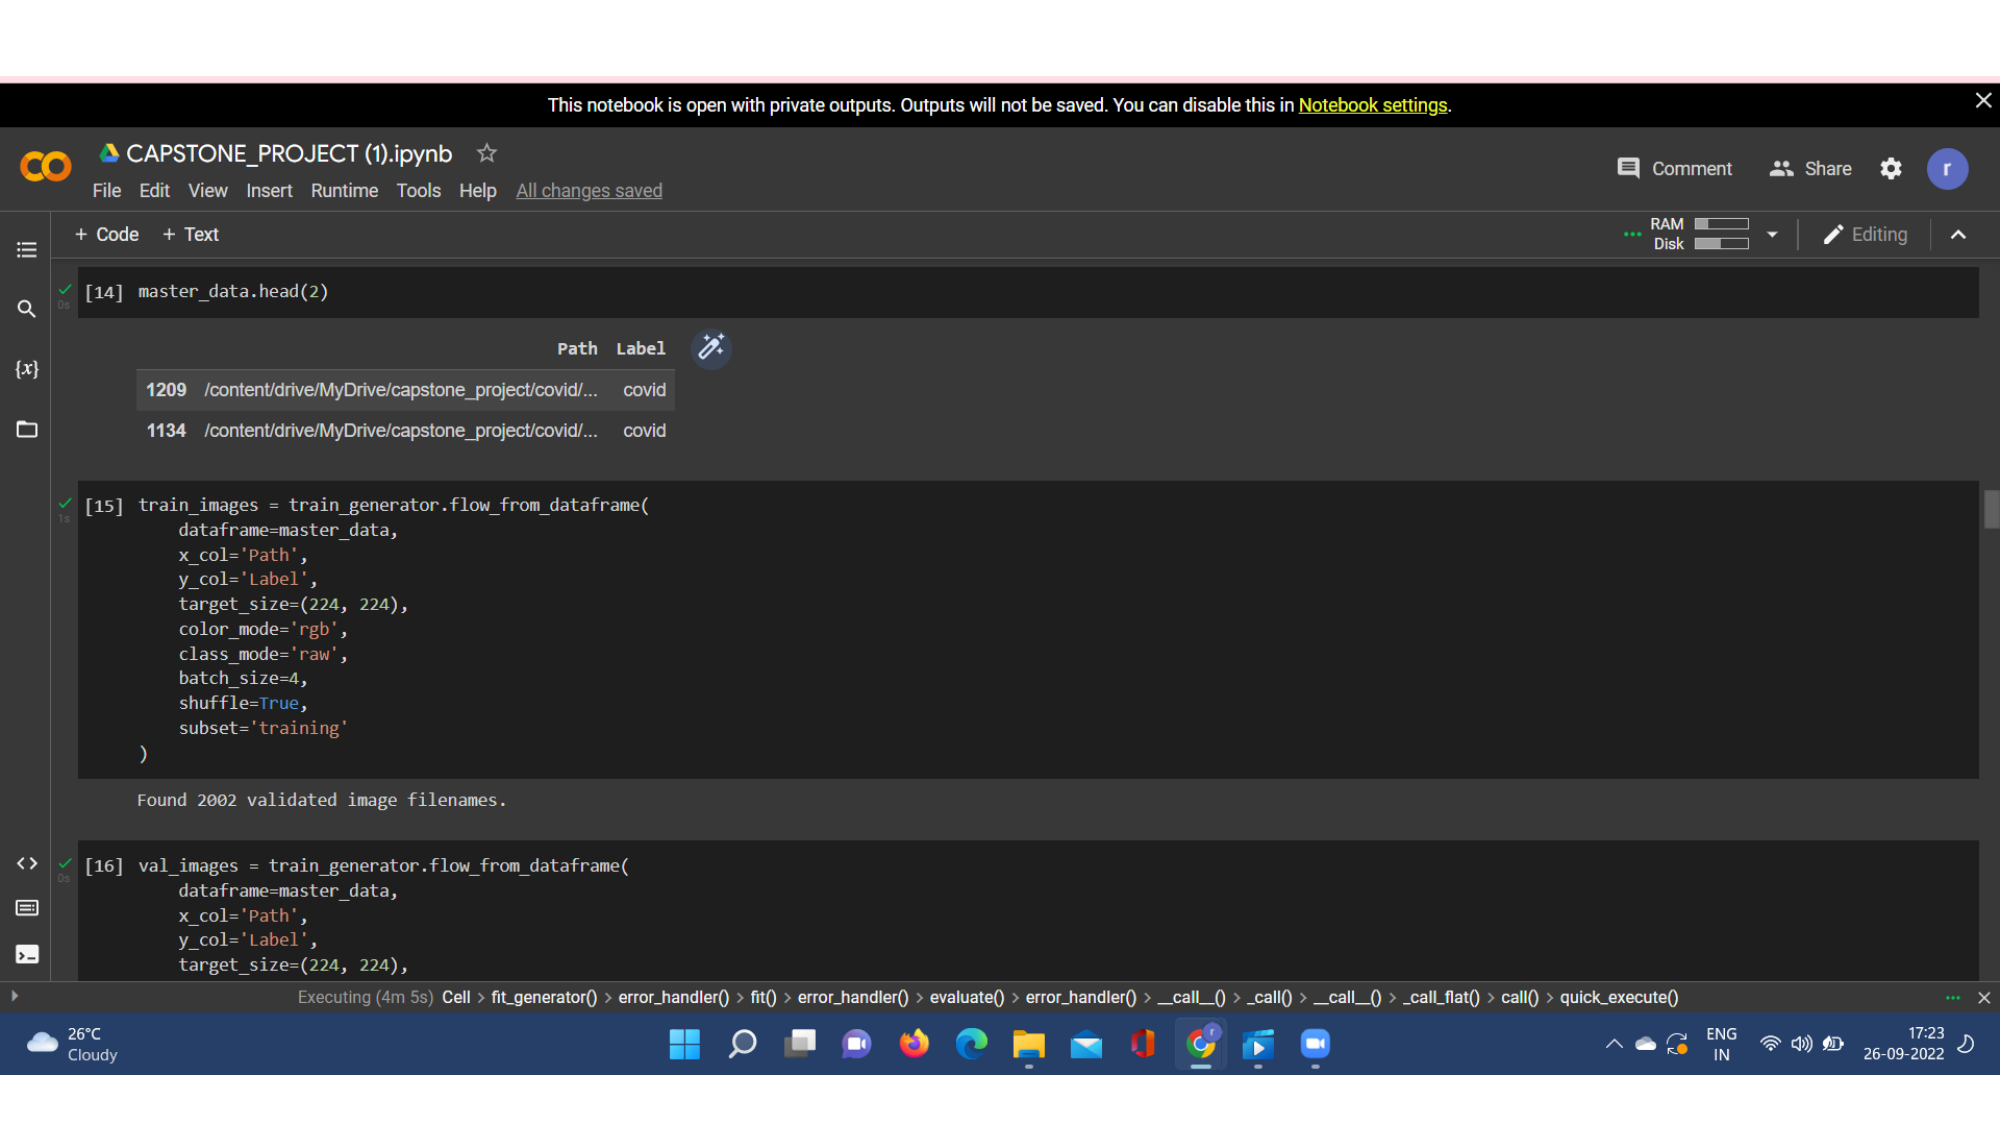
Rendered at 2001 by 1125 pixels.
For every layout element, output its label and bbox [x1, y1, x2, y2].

picture [0, 76, 2000, 1075]
